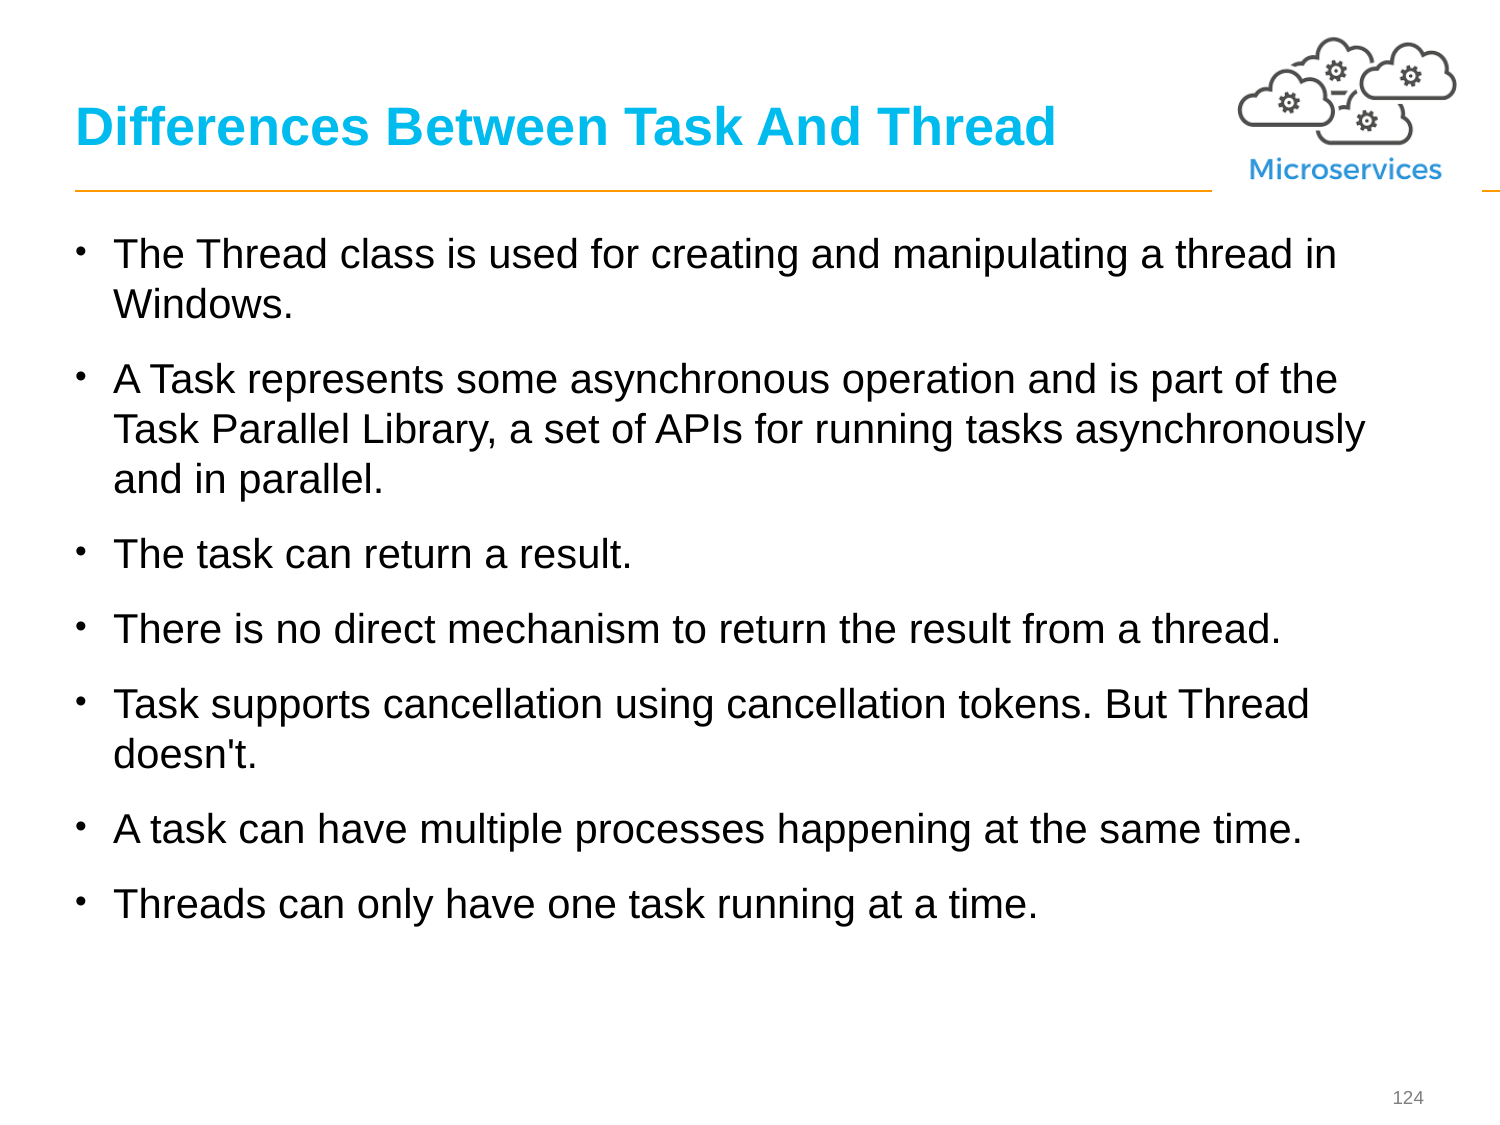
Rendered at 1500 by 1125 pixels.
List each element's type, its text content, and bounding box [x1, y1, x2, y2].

picture [1212, 1, 1482, 203]
list The Thread class is used for creating and manipulating a thread in Windows. A Task represents some asynchronous operation and is part of the Task Parallel Library, a set of APIs for running tasks asynchronously and in parallel. The task can return a result. There is no direct mechanism to return the result from a thread. Task supports cancellation using cancellation tokens. But Thread doesn't. A task can have multiple processes happening at the same time. Threads can only have one task running at a time. [75, 226, 1425, 1075]
title Differences Between Task And Thread [75, 27, 1422, 157]
